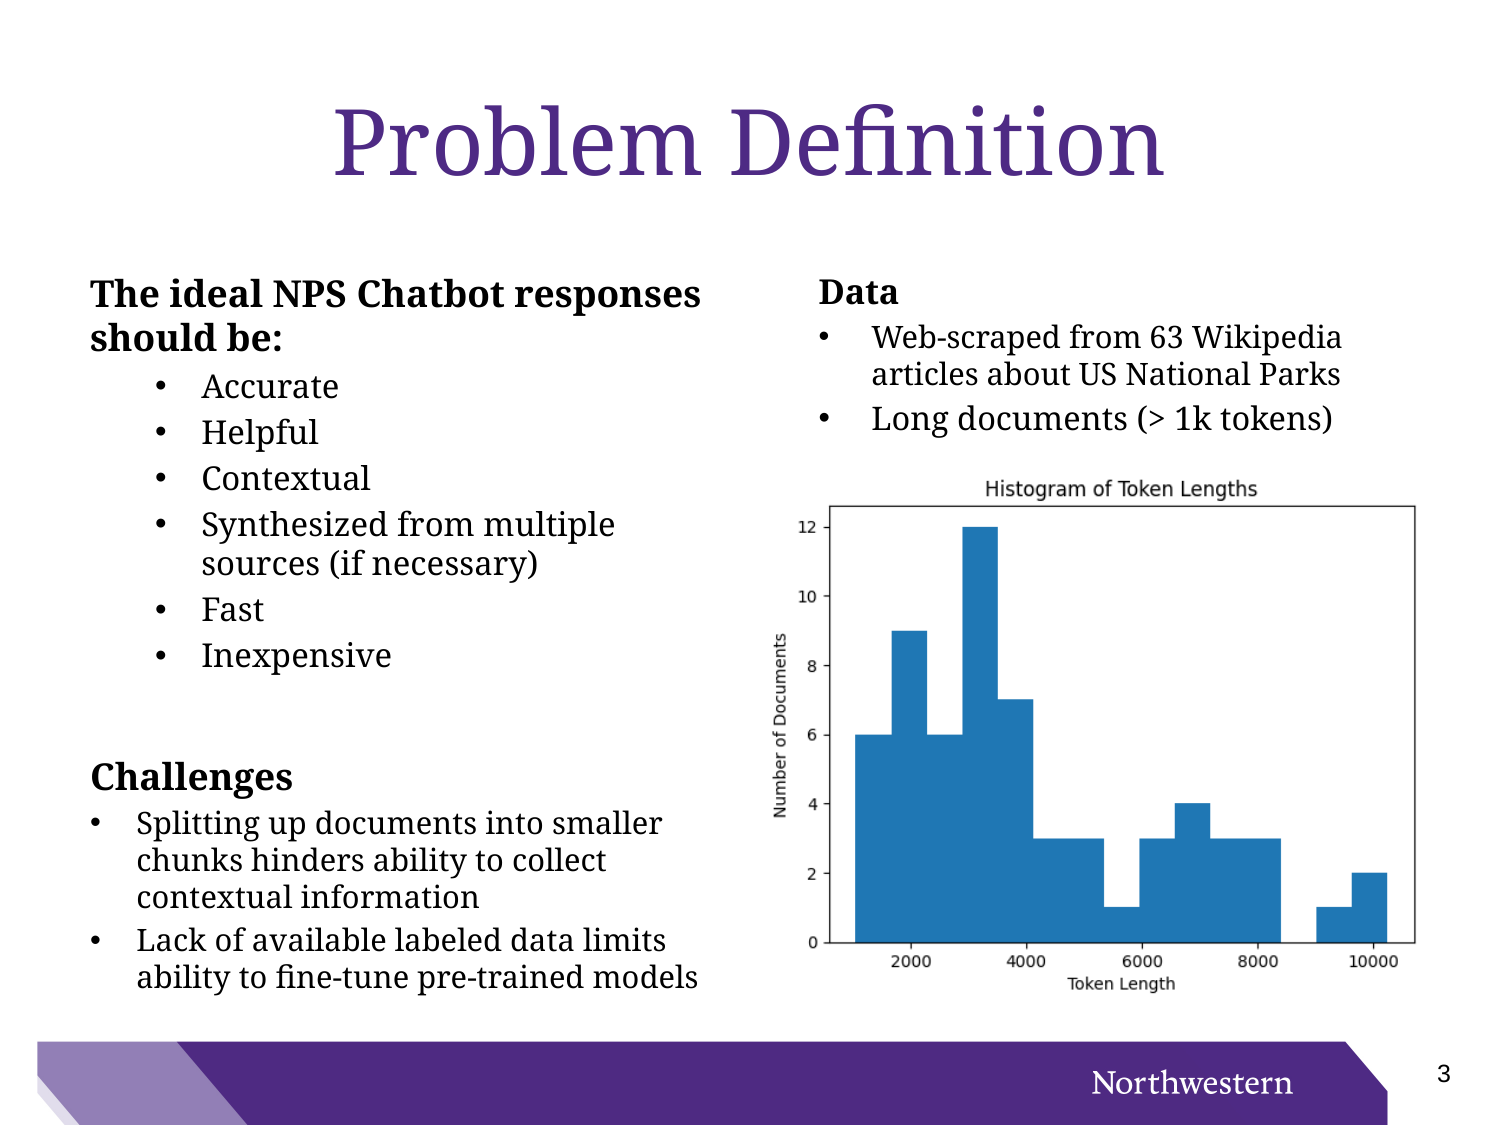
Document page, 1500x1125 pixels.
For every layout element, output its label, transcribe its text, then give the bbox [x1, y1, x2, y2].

slide_number 2 [1367, 1042, 1466, 1103]
list The ideal NPS Chatbot responses should be: Accurate Helpful Contextual Synthesized from multiple sources (if necessary) Fast Inexpensive Challenges Splitting up documents into smaller chunks hinders ability to collect contextual information Lack of available labeled data limits ability to fine-tune pre-trained models [75, 262, 738, 1005]
title Problem Definition [75, 45, 1425, 233]
text_box Data Web-scraped from 63 Wikipedia articles about US National Parks Long documents (> 1k tokens) [803, 262, 1466, 445]
picture [0, 0, 1500, 1125]
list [762, 468, 1426, 1006]
